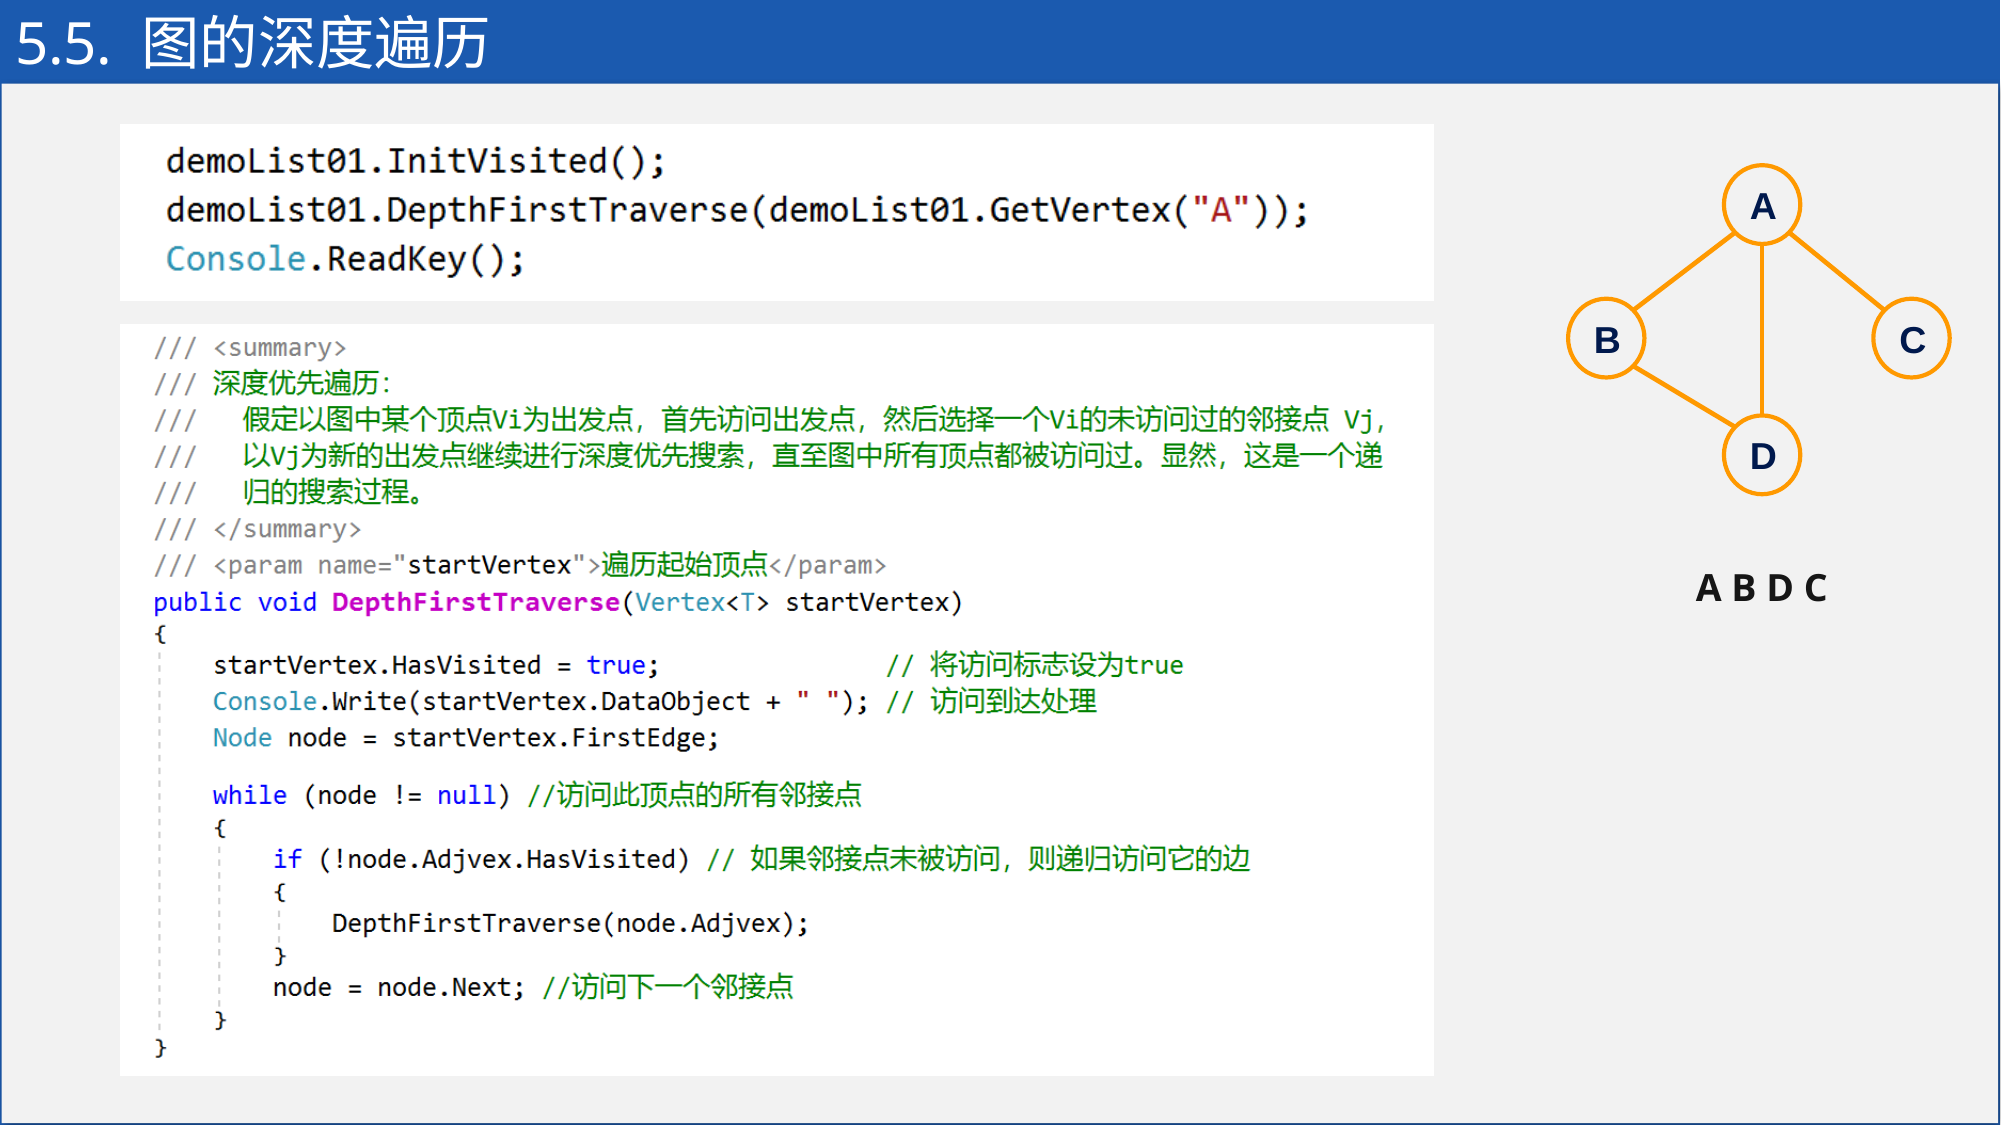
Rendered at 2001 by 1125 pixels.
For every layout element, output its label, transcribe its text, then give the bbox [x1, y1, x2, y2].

picture [120, 323, 1434, 1077]
title 5.5. 图的深度遍历 [0, 1, 1992, 81]
text_box A B D C [1681, 556, 1844, 617]
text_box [1567, 164, 1950, 495]
picture [120, 123, 1434, 301]
